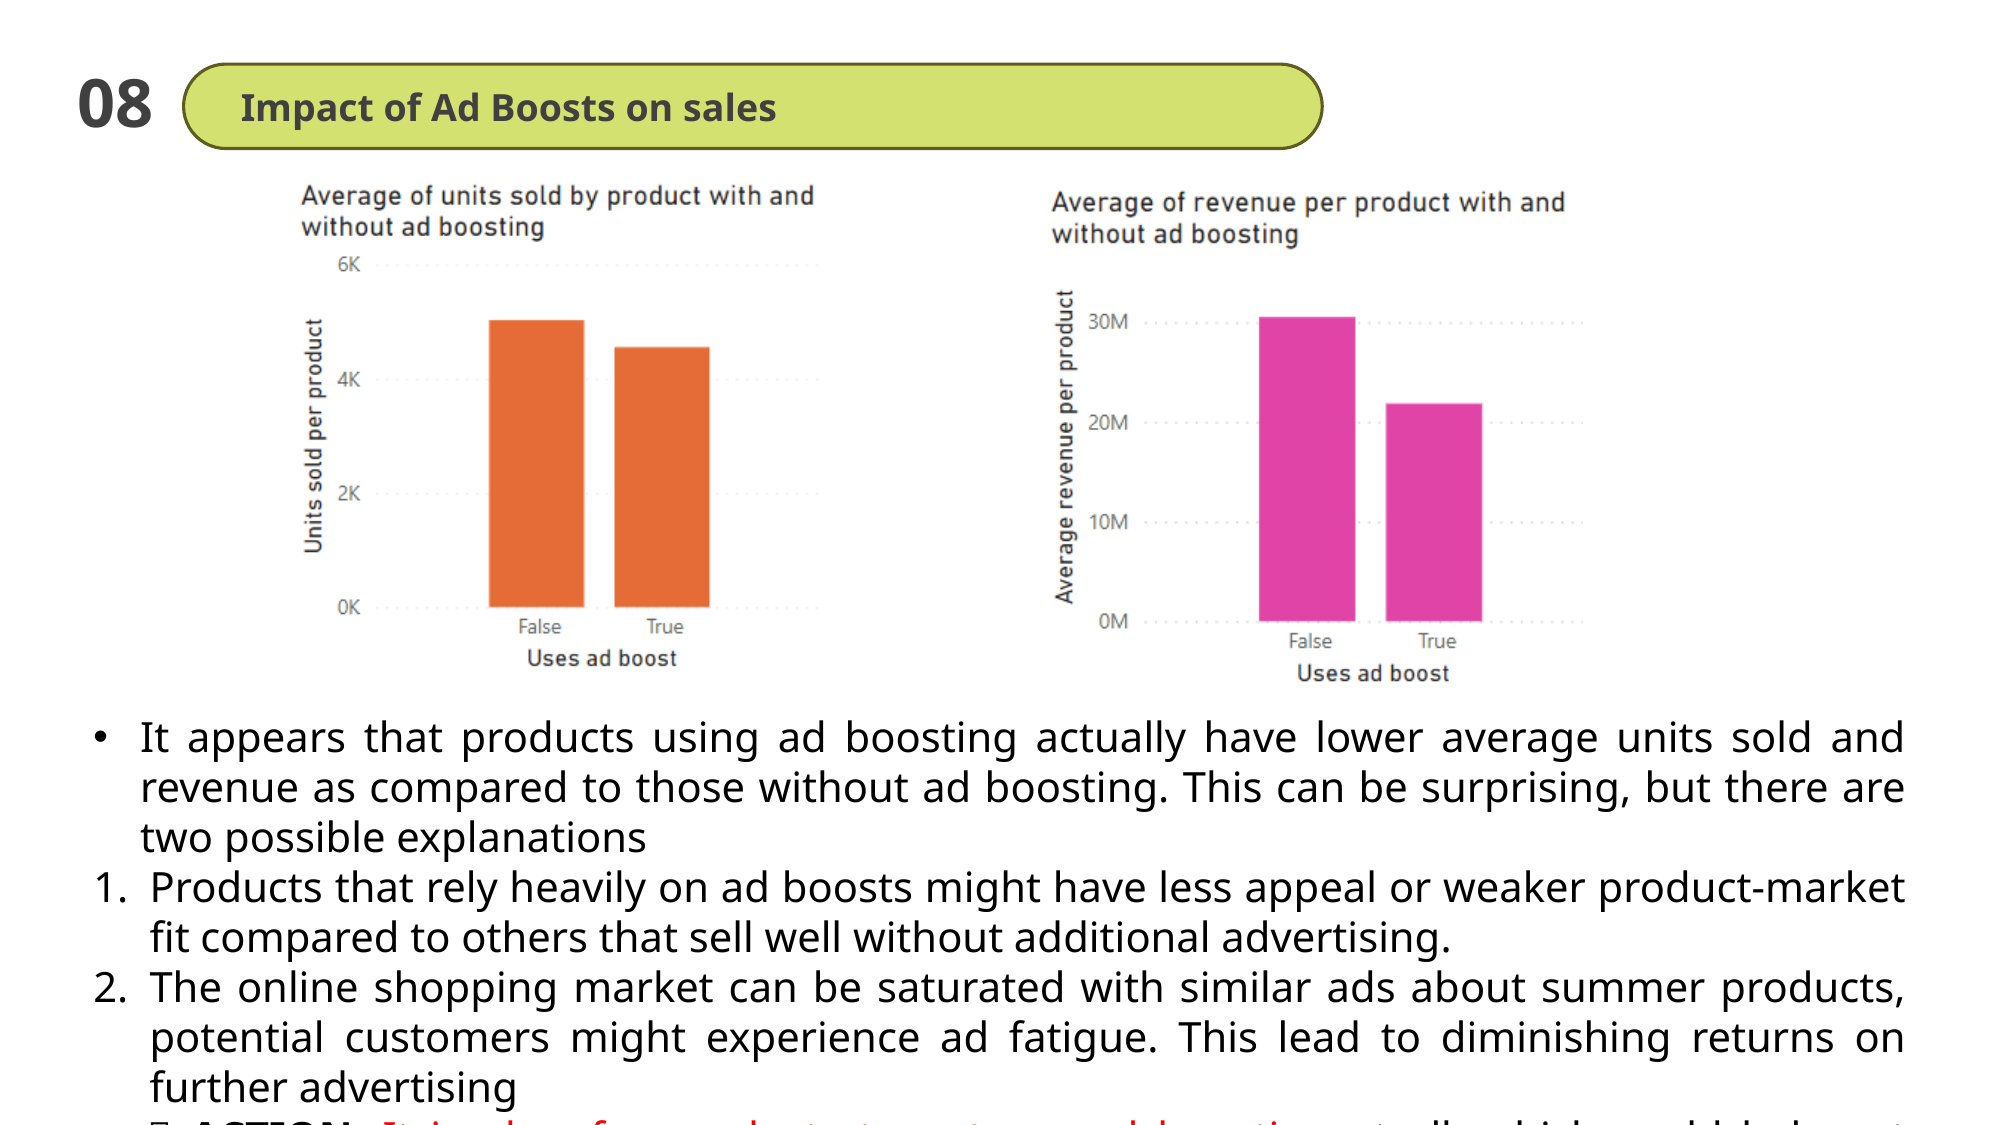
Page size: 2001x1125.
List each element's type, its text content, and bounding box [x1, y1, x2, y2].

text_box Impact of Ad Boosts on sales [181, 62, 1324, 151]
text_box 08 [48, 53, 184, 149]
picture [289, 171, 825, 682]
picture [1035, 159, 1583, 704]
text_box It appears that products using ad boosting actually have lower average units sold and revenue as compared to those without ad boosting. This can be surprising, but there are two possible explanations Products that rely heavily on ad boosts might have less appeal or weaker product-market fit compared to others that sell well without additional advertising. The online shopping market can be saturated with similar ads about summer products, potential customers might experience ad fatigue. This lead to diminishing returns on further advertising ⇒ ✊ ACTION: It is okay for products to not use ad boosting at all, which could help cut advertising costs. [78, 703, 1922, 1125]
